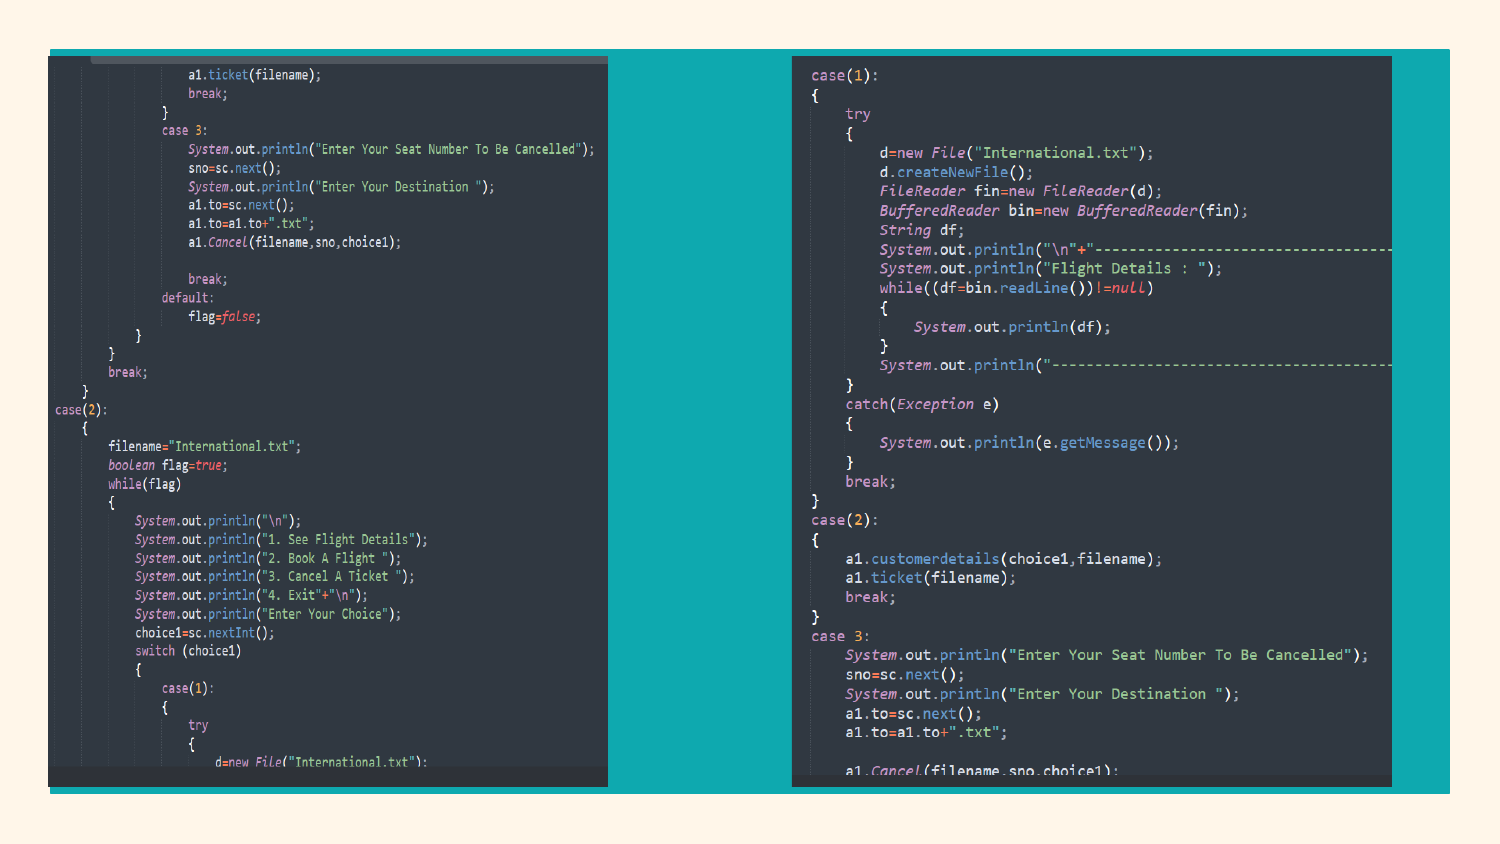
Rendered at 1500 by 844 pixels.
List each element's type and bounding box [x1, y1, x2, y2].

picture [47, 56, 609, 788]
picture [791, 56, 1393, 788]
